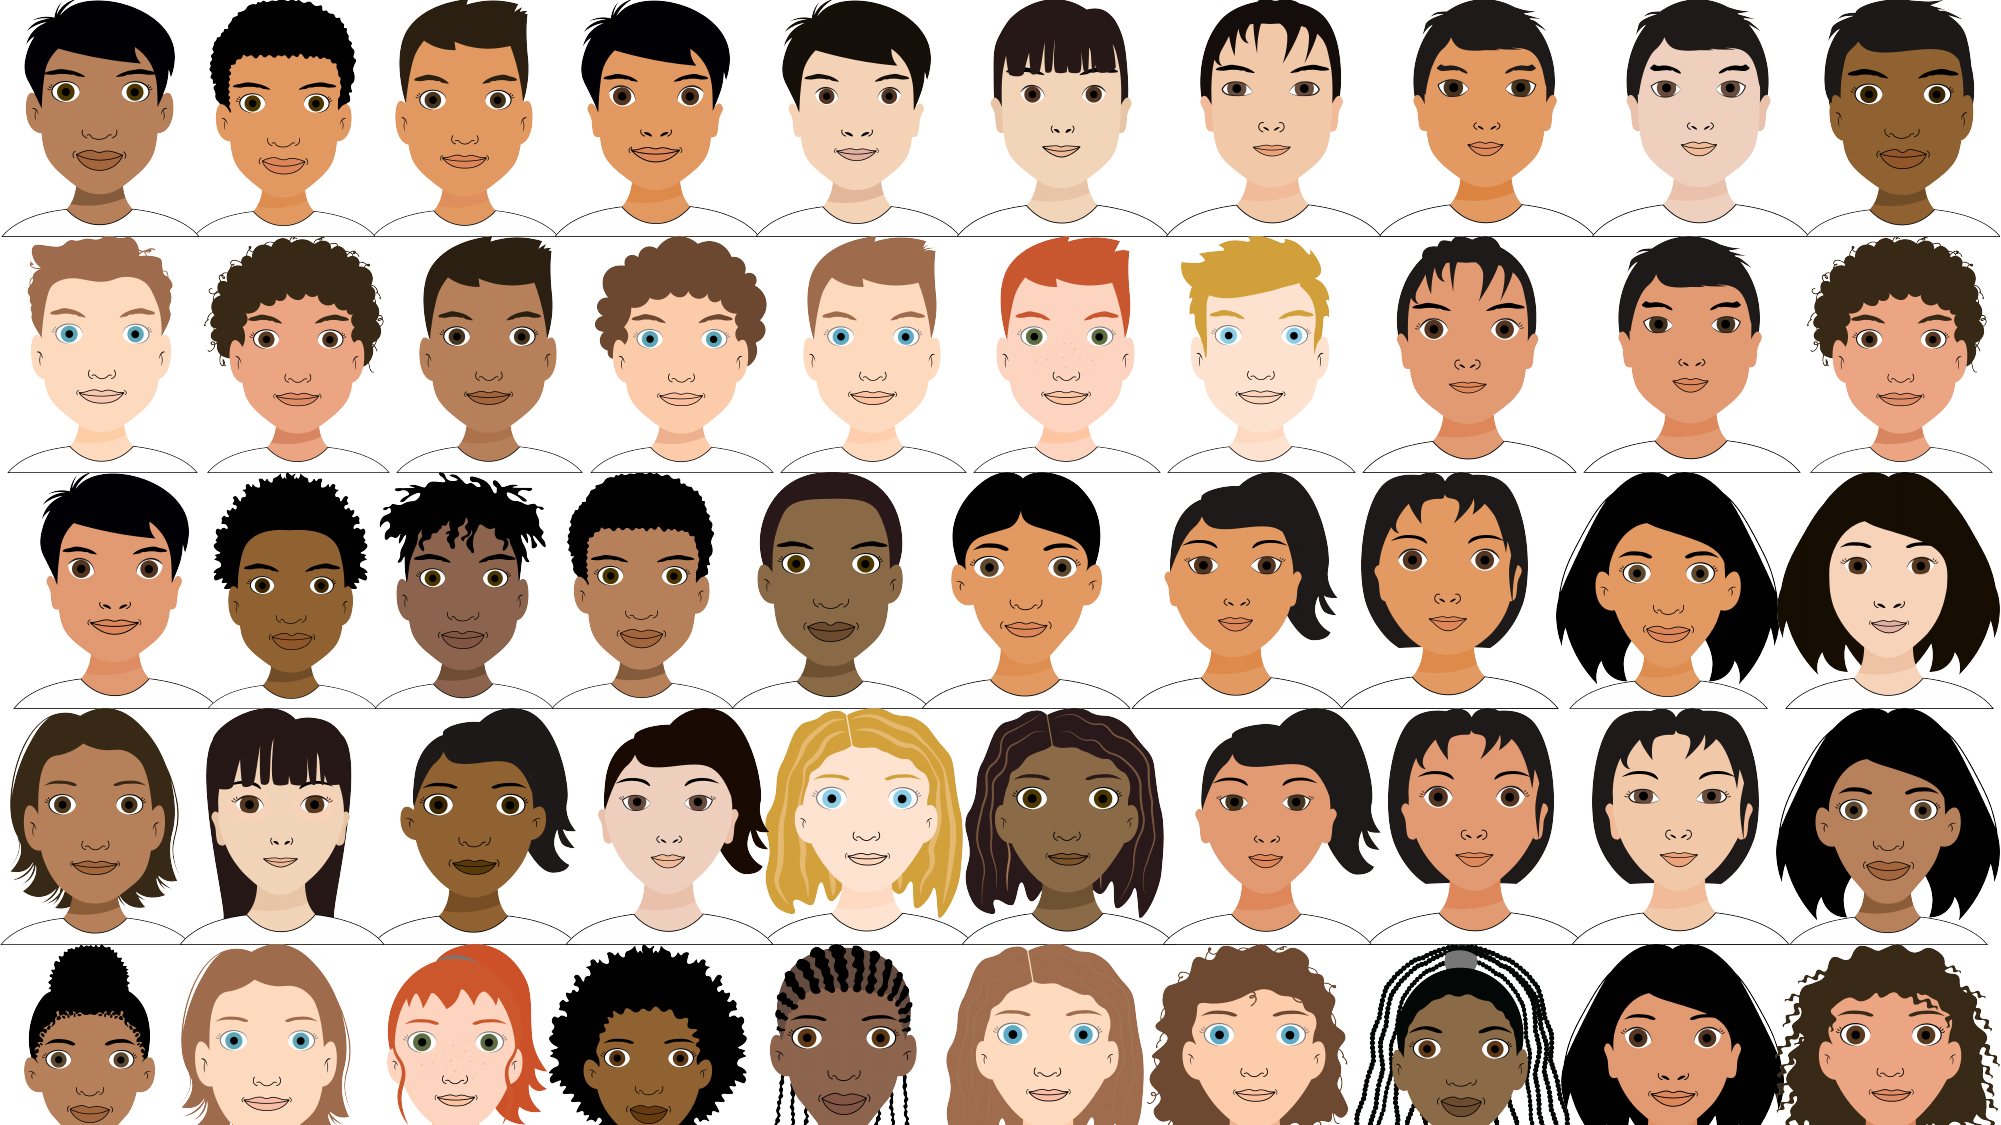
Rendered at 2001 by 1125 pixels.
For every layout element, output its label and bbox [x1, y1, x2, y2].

text_box [0, 0, 2000, 1125]
